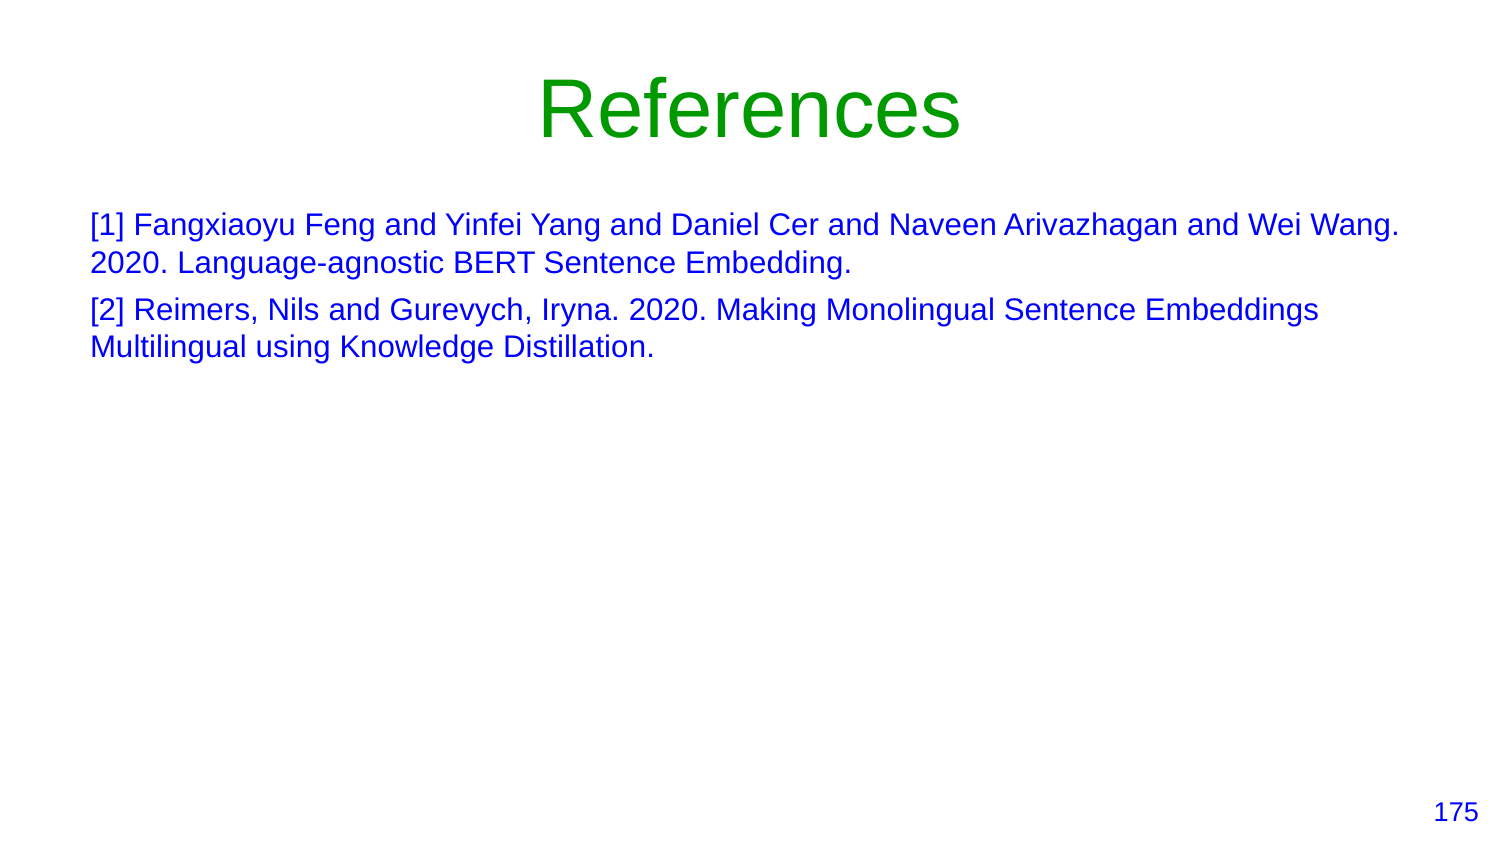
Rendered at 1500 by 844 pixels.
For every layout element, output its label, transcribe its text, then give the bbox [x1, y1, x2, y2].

slide_number ‹#› [1403, 779, 1494, 844]
list [1] Fangxiaoyu Feng and Yinfei Yang and Daniel Cer and Naveen Arivazhagan and Wei Wang. 2020. Language-agnostic BERT Sentence Embedding. [2] Reimers, Nils and Gurevych, Iryna. 2020. Making Monolingual Sentence Embeddings Multilingual using Knowledge Distillation. [75, 196, 1425, 754]
title References [75, 33, 1425, 175]
